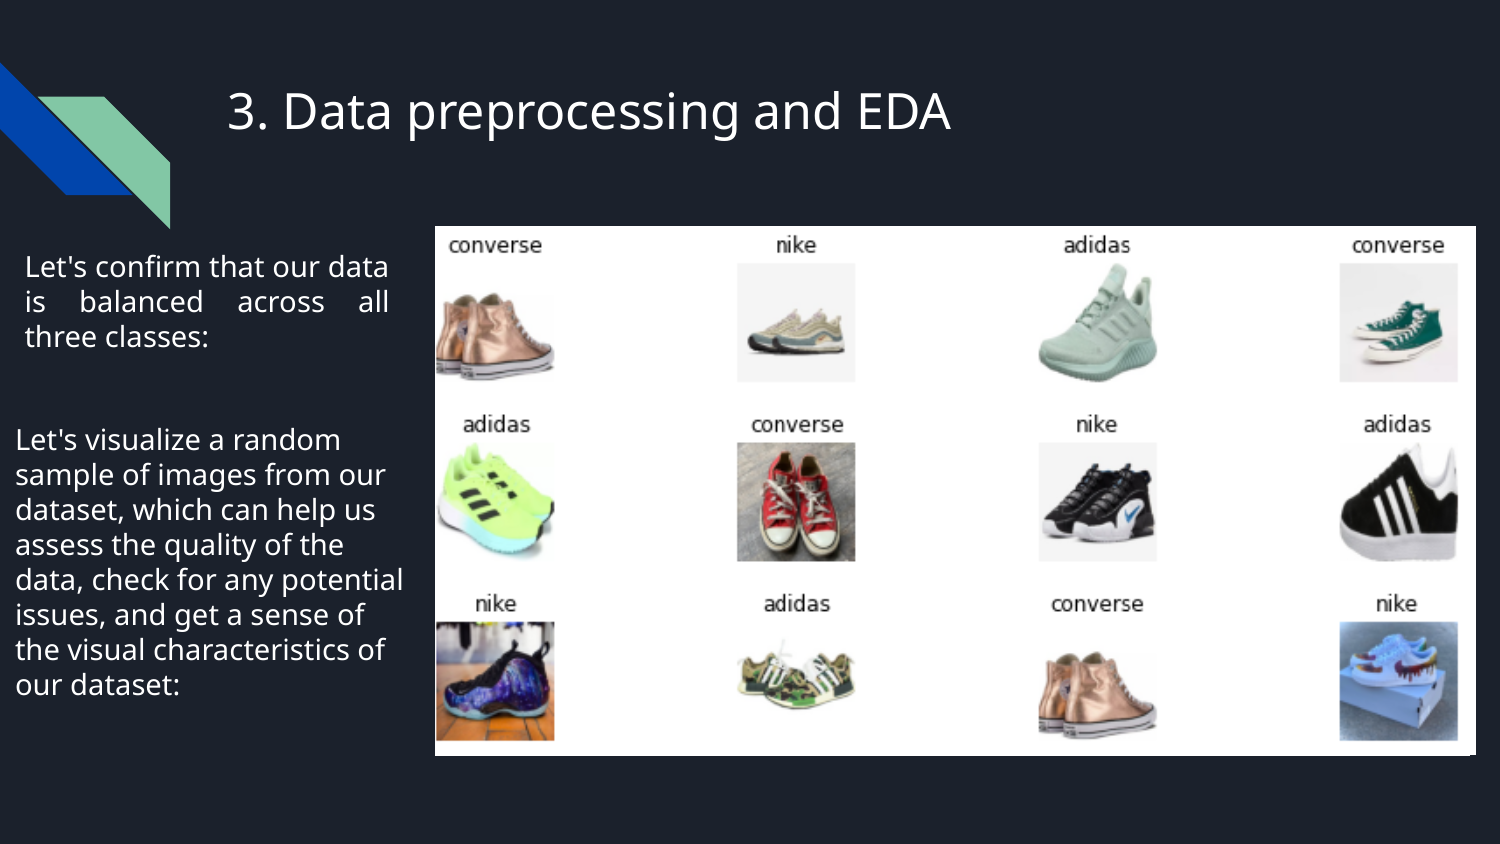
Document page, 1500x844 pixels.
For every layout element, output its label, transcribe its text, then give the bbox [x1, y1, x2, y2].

title 3. Data preprocessing and EDA [212, 64, 1368, 215]
picture [434, 226, 1476, 756]
text_box Let's visualize a random sample of images from our dataset, which can help us assess the quality of the data, check for any potential issues, and get a sense of the visual characteristics of our dataset: [0, 406, 428, 717]
text_box Let's confirm that our data is balanced across all three classes: [9, 233, 405, 369]
